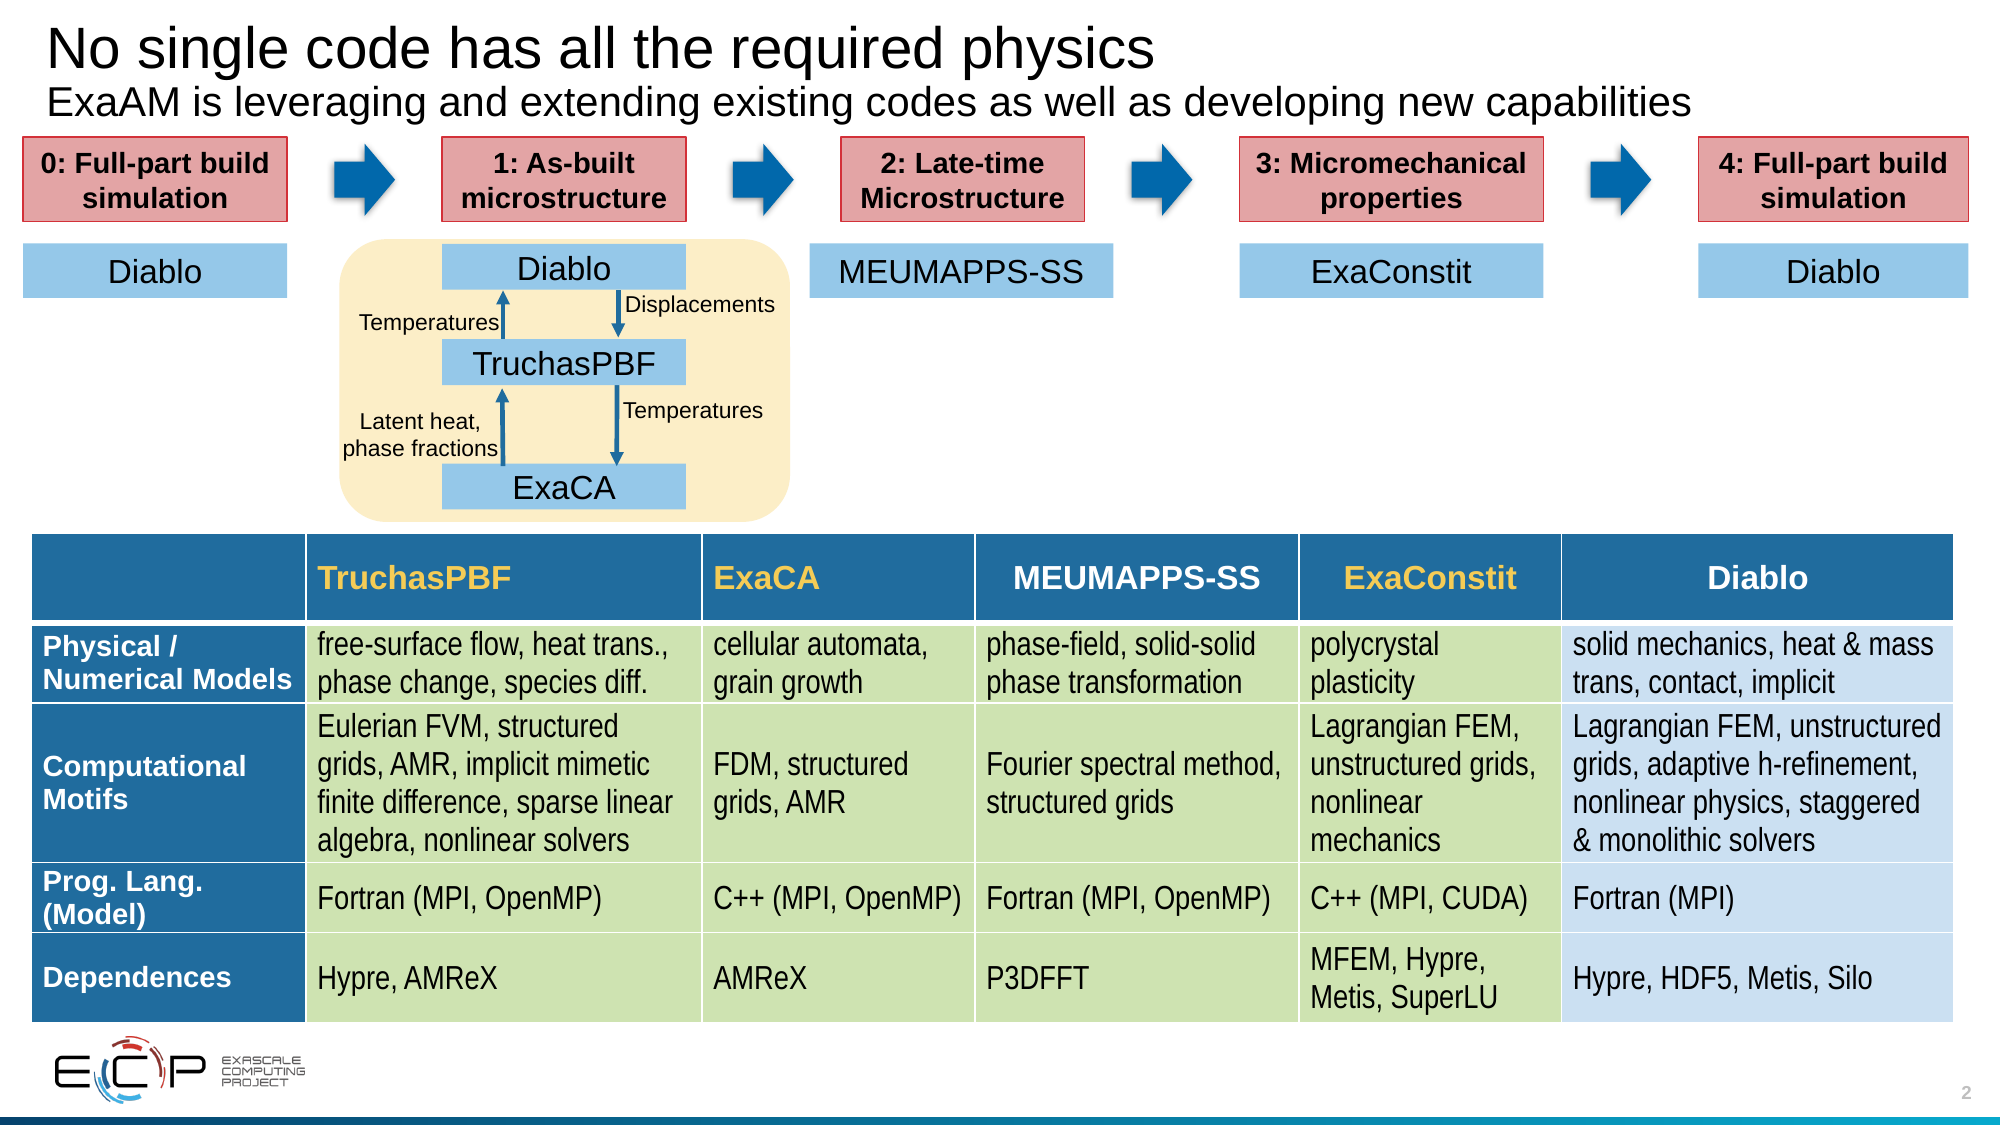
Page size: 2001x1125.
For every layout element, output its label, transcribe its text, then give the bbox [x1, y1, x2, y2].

table_cell Hypre, AMReX [307, 933, 701, 1022]
table_cell Computational Motifs [32, 704, 305, 862]
table_cell phase-field, solid-solid phase transformation [976, 626, 1298, 702]
table_cell Lagrangian FEM, unstructured grids, nonlinear mechanics [1300, 704, 1561, 862]
table_cell Fourier spectral method, structured grids [976, 704, 1298, 862]
text_box Temperatures [618, 388, 800, 431]
picture [1990, 1117, 2000, 1125]
text_box ExaConstit [1239, 243, 1544, 298]
table_cell C++ (MPI, CUDA) [1300, 863, 1561, 932]
table_cell Hypre, HDF5, Metis, Silo [1562, 933, 1953, 1022]
picture [1951, 1117, 1962, 1125]
table_cell Lagrangian FEM, unstructured grids, adaptive h-refinement, nonlinear physics, staggered & monolithic solvers [1562, 704, 1953, 862]
text_box [1590, 143, 1652, 216]
text_box 2: Late-time Microstructure [840, 136, 1085, 222]
table_cell free-surface flow, heat trans., phase change, species diff. [307, 626, 701, 702]
text_box ExaCA [442, 463, 686, 510]
table_header ExaConstit [1300, 534, 1561, 620]
text_box [1131, 143, 1193, 216]
text_box [338, 238, 791, 300]
picture [55, 1036, 305, 1104]
text_box [504, 290, 791, 388]
table_cell solid mechanics, heat & mass trans, contact, implicit [1562, 626, 1953, 702]
table_cell Fortran (MPI, OpenMP) [307, 863, 701, 932]
table_cell polycrystal plasticity [1300, 626, 1561, 702]
table_header Diablo [1562, 534, 1953, 620]
table_cell AMReX [703, 933, 974, 1022]
table_cell cellular automata, grain growth [703, 626, 974, 702]
text_box [732, 143, 794, 216]
table_header ExaCA [703, 534, 974, 620]
table_cell FDM, structured grids, AMR [703, 704, 974, 862]
text_box [338, 431, 791, 523]
title No single code has all the required physics ExaAM is leveraging and extending existing codes as well as developing new capabilities [31, 10, 1944, 127]
table_cell Fortran (MPI, OpenMP) [976, 863, 1298, 932]
picture [0, 1117, 284, 1125]
table_cell Eulerian FVM, structured grids, AMR, implicit mimetic finite difference, sparse linear algebra, nonlinear solvers [307, 704, 701, 862]
text_box Diablo [1698, 243, 1969, 298]
table_cell Prog. Lang. (Model) [32, 863, 305, 932]
text_box Temperatures [505, 300, 515, 339]
text_box MEUMAPPS-SS [809, 243, 1114, 298]
text_box TruchasPBF [442, 339, 686, 386]
table_cell P3DFFT [976, 933, 1298, 1022]
text_box Temperatures [330, 300, 501, 343]
text_box Temperatures [608, 388, 616, 431]
text_box Latent heat, phase fractions [319, 398, 521, 469]
text_box [338, 343, 614, 463]
text_box Displacements [621, 281, 810, 325]
text_box Diablo [442, 243, 686, 290]
picture [338, 1117, 349, 1125]
text_box 4: Full-part build simulation [1698, 136, 1969, 222]
text_box Diablo [23, 243, 288, 298]
table_cell Physical / Numerical Models [32, 626, 305, 702]
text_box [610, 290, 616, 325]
picture [299, 1117, 309, 1125]
table_cell Fortran (MPI) [1562, 863, 1953, 932]
table_header MEUMAPPS-SS [976, 534, 1298, 620]
table_cell C++ (MPI, OpenMP) [703, 863, 974, 932]
text_box 1: As-built microstructure [441, 136, 687, 222]
table_cell Dependences [32, 933, 305, 1022]
text_box 3: Micromechanical properties [1239, 136, 1544, 222]
table_header [32, 534, 305, 620]
text_box [334, 143, 396, 216]
table_header TruchasPBF [307, 534, 701, 620]
text_box 0: Full-part build simulation [22, 136, 288, 222]
table_cell MFEM, Hypre, Metis, SuperLU [1300, 933, 1561, 1022]
